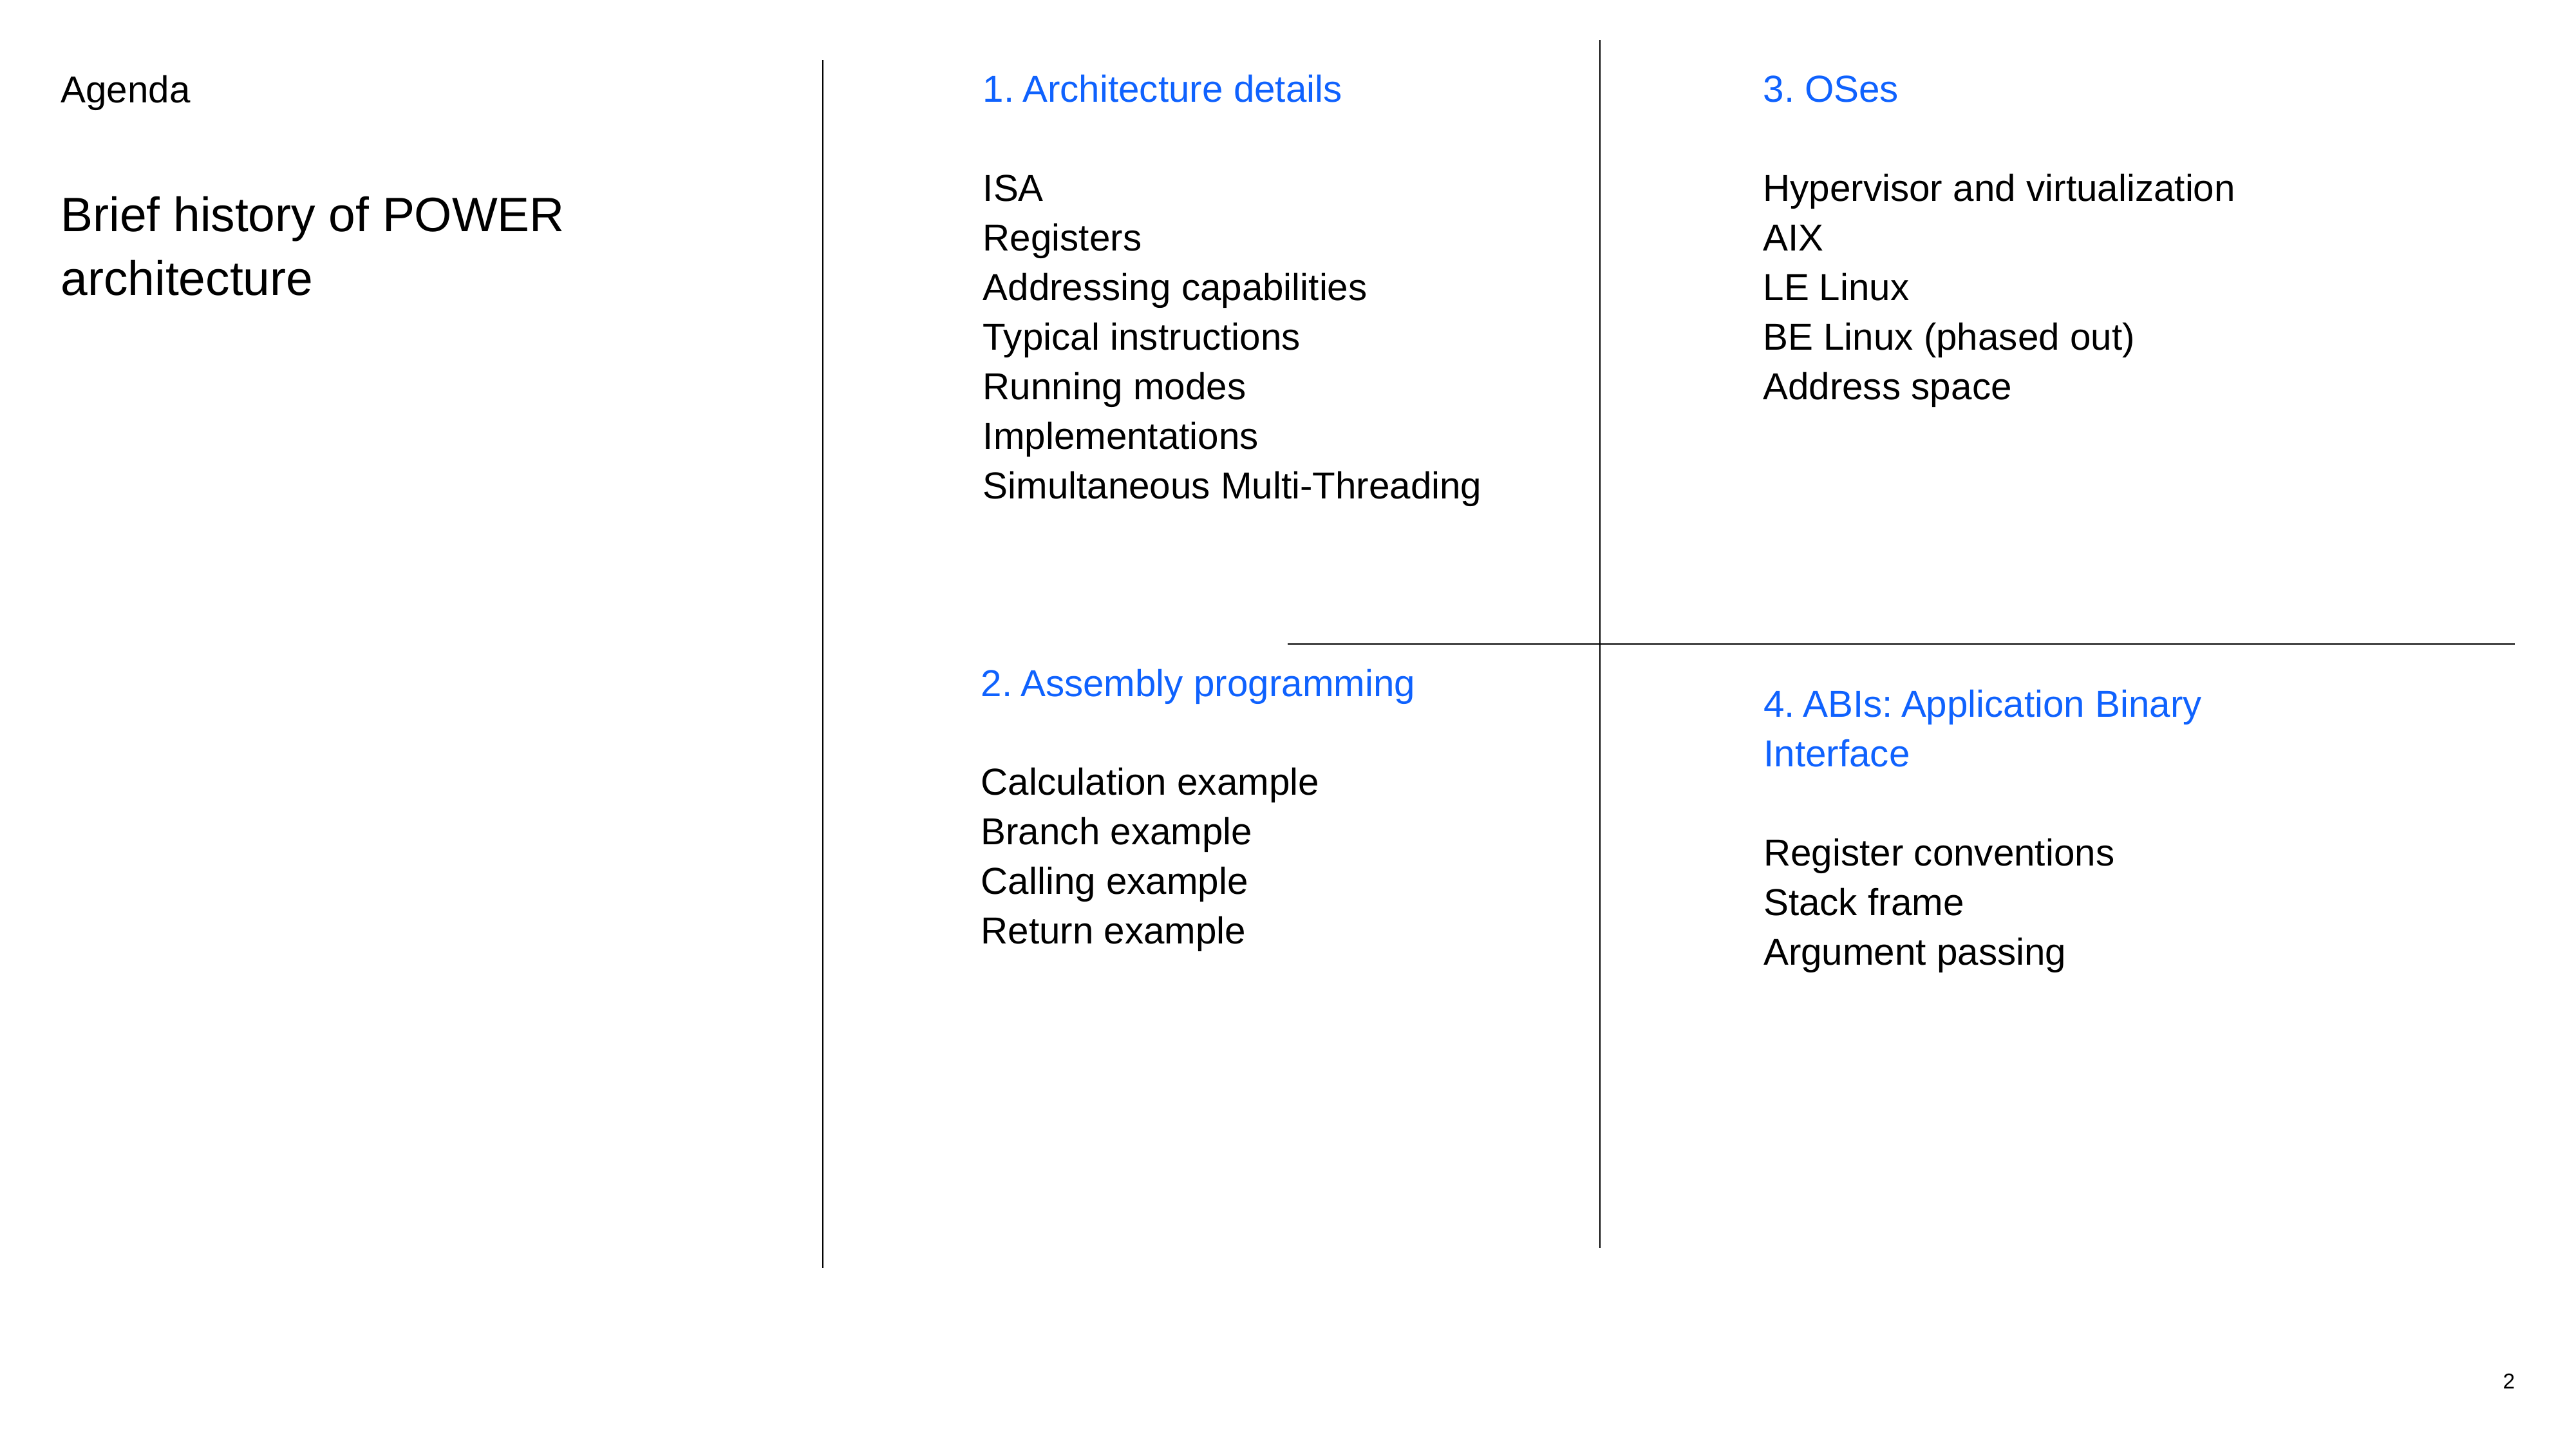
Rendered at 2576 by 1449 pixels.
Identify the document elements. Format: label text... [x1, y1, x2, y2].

list 1. Architecture details ISA Registers Addressing capabilities Typical instructions Running modes Implementations Simultaneous Multi-Threading [982, 59, 1507, 604]
list 3. OSes Hypervisor and virtualization AIX LE Linux BE Linux (phased out) Address space [1762, 59, 2288, 604]
list Agenda [60, 60, 585, 182]
title Brief history of POWER architecture [60, 177, 665, 419]
list 4. ABIs: Application Binary Interface Register conventions Stack frame Argument passing [1763, 675, 2288, 1199]
list 2. Assembly programming Calculation example Branch example Calling example Return example [981, 654, 1505, 1178]
slide_number 2 [2486, 1366, 2515, 1394]
